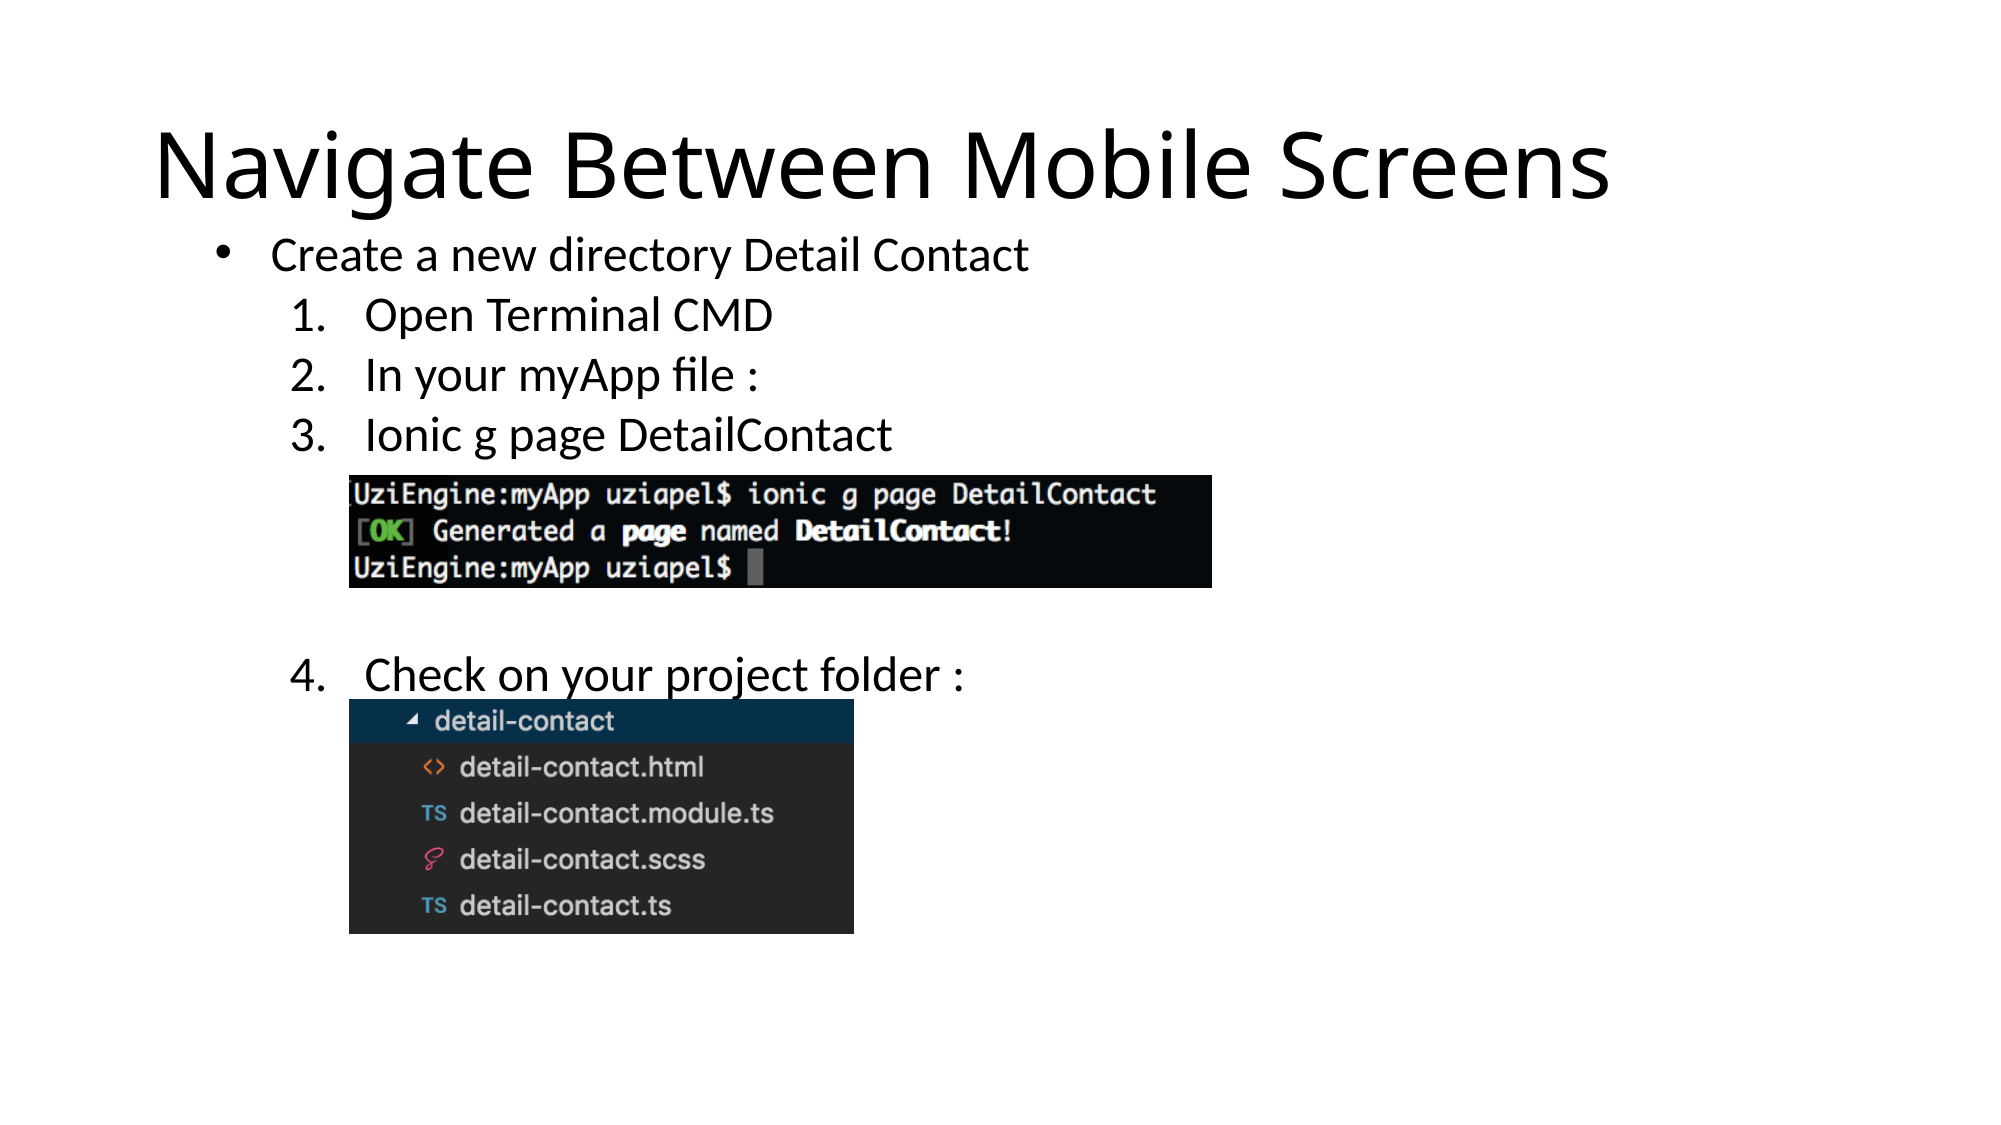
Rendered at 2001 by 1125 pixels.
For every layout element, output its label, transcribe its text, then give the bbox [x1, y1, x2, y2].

text_box Create a new directory Detail Contact Open Terminal CMD In your myApp file : Ionic g page DetailContact Check on your project folder : [199, 214, 1046, 889]
title Navigate Between Mobile Screens [137, 59, 1863, 278]
picture [349, 475, 1212, 588]
picture [349, 699, 854, 934]
